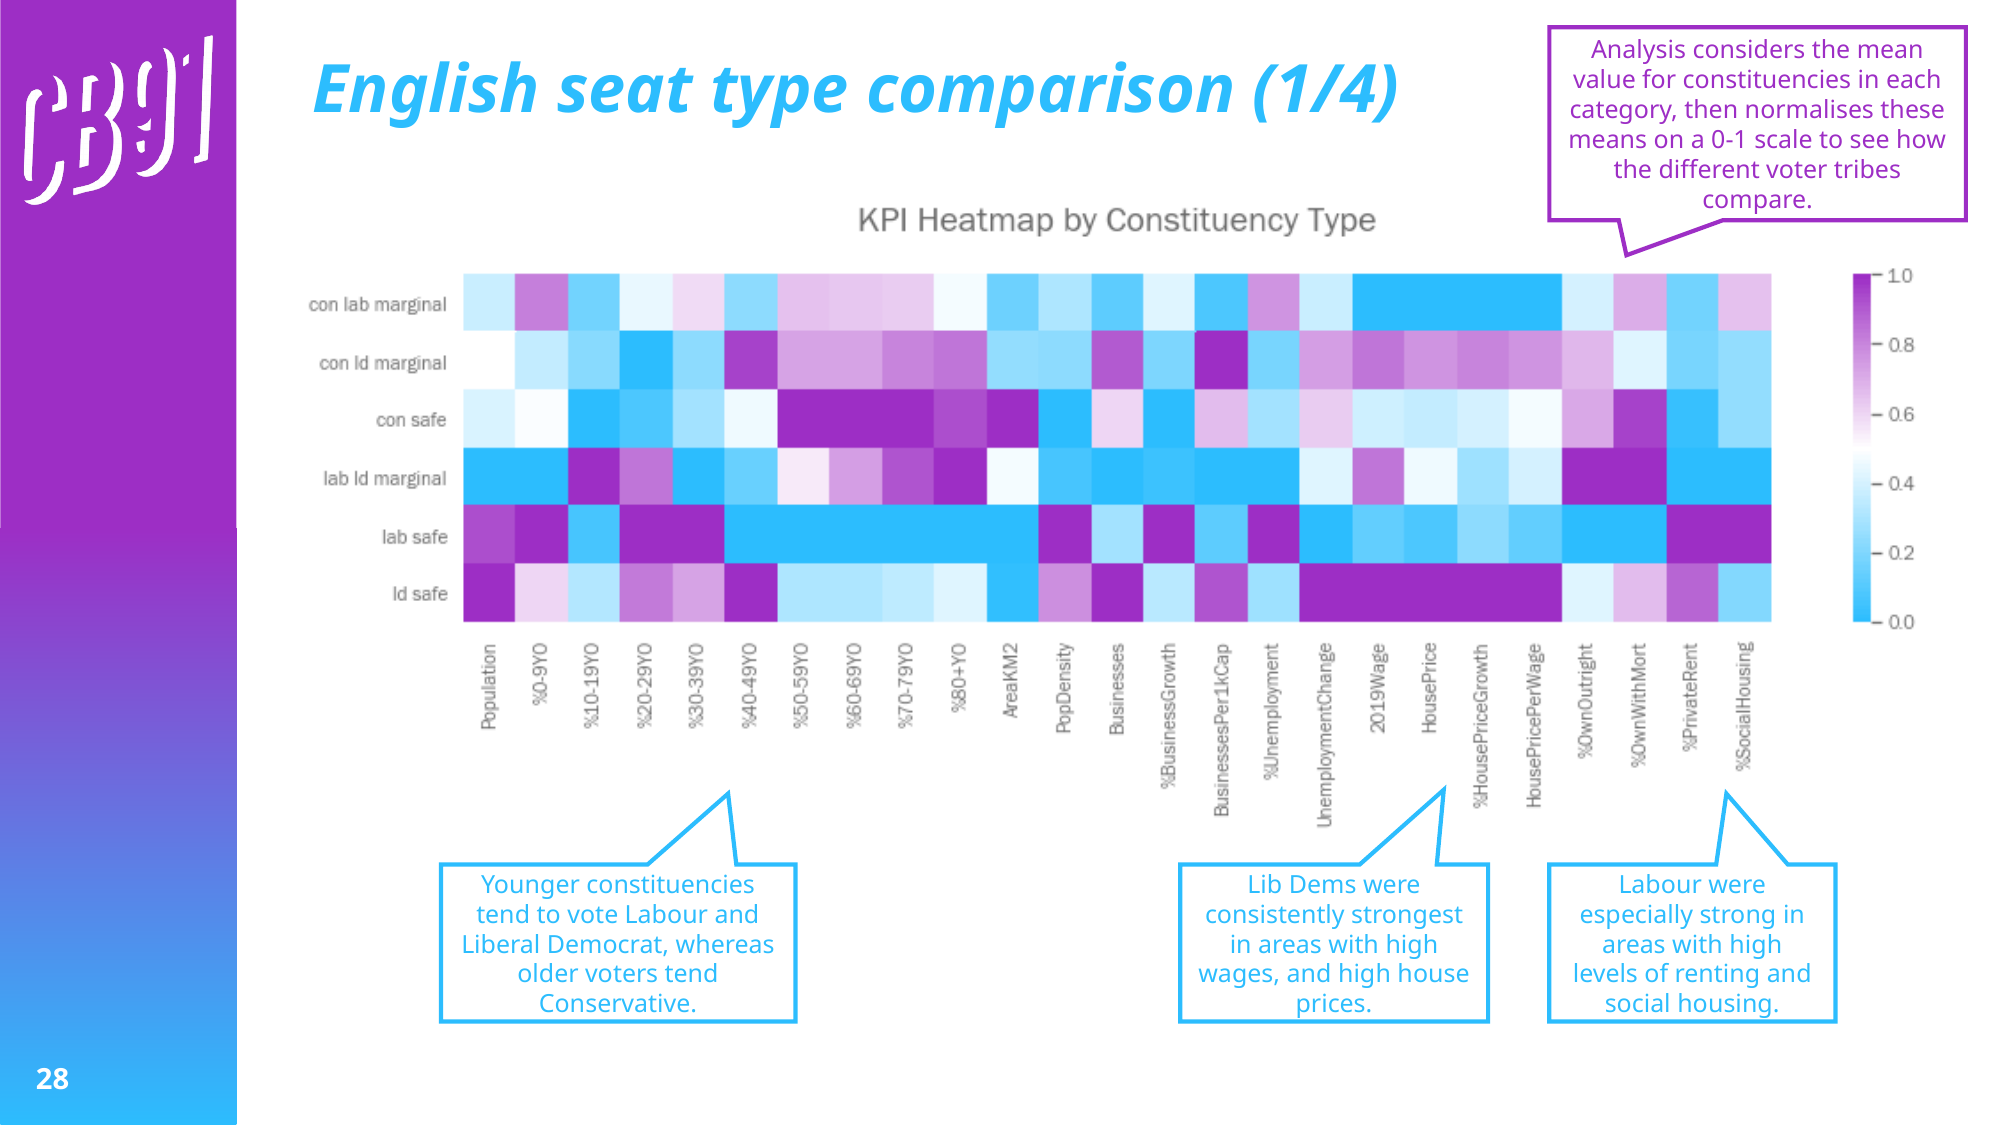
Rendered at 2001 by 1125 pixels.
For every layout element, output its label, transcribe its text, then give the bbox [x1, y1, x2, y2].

picture [9, 10, 228, 229]
title English seat type comparison (1/4) [297, 47, 1548, 136]
table_cell 2 [95, 1081, 236, 1085]
text_box Analysis considers the mean value for constituencies in each category, then normalises these means on a 0-1 scale to see how the different voter tribes compare. [1548, 26, 1967, 222]
text_box Lib Dems were consistently strongest in areas with high wages, and high house prices. [1179, 839, 1490, 1023]
table_cell 2 [0, 1081, 10, 1085]
picture [297, 196, 1928, 839]
table_cell [0, 1063, 10, 1067]
slide_number 27 [10, 1052, 95, 1113]
table_cell [95, 1063, 236, 1067]
text_box Labour were especially strong in areas with high levels of renting and social housing. [1548, 839, 1837, 1023]
text_box Younger constituencies tend to vote Labour and Liberal Democrat, whereas older voters tend Conservative. [439, 839, 797, 1023]
